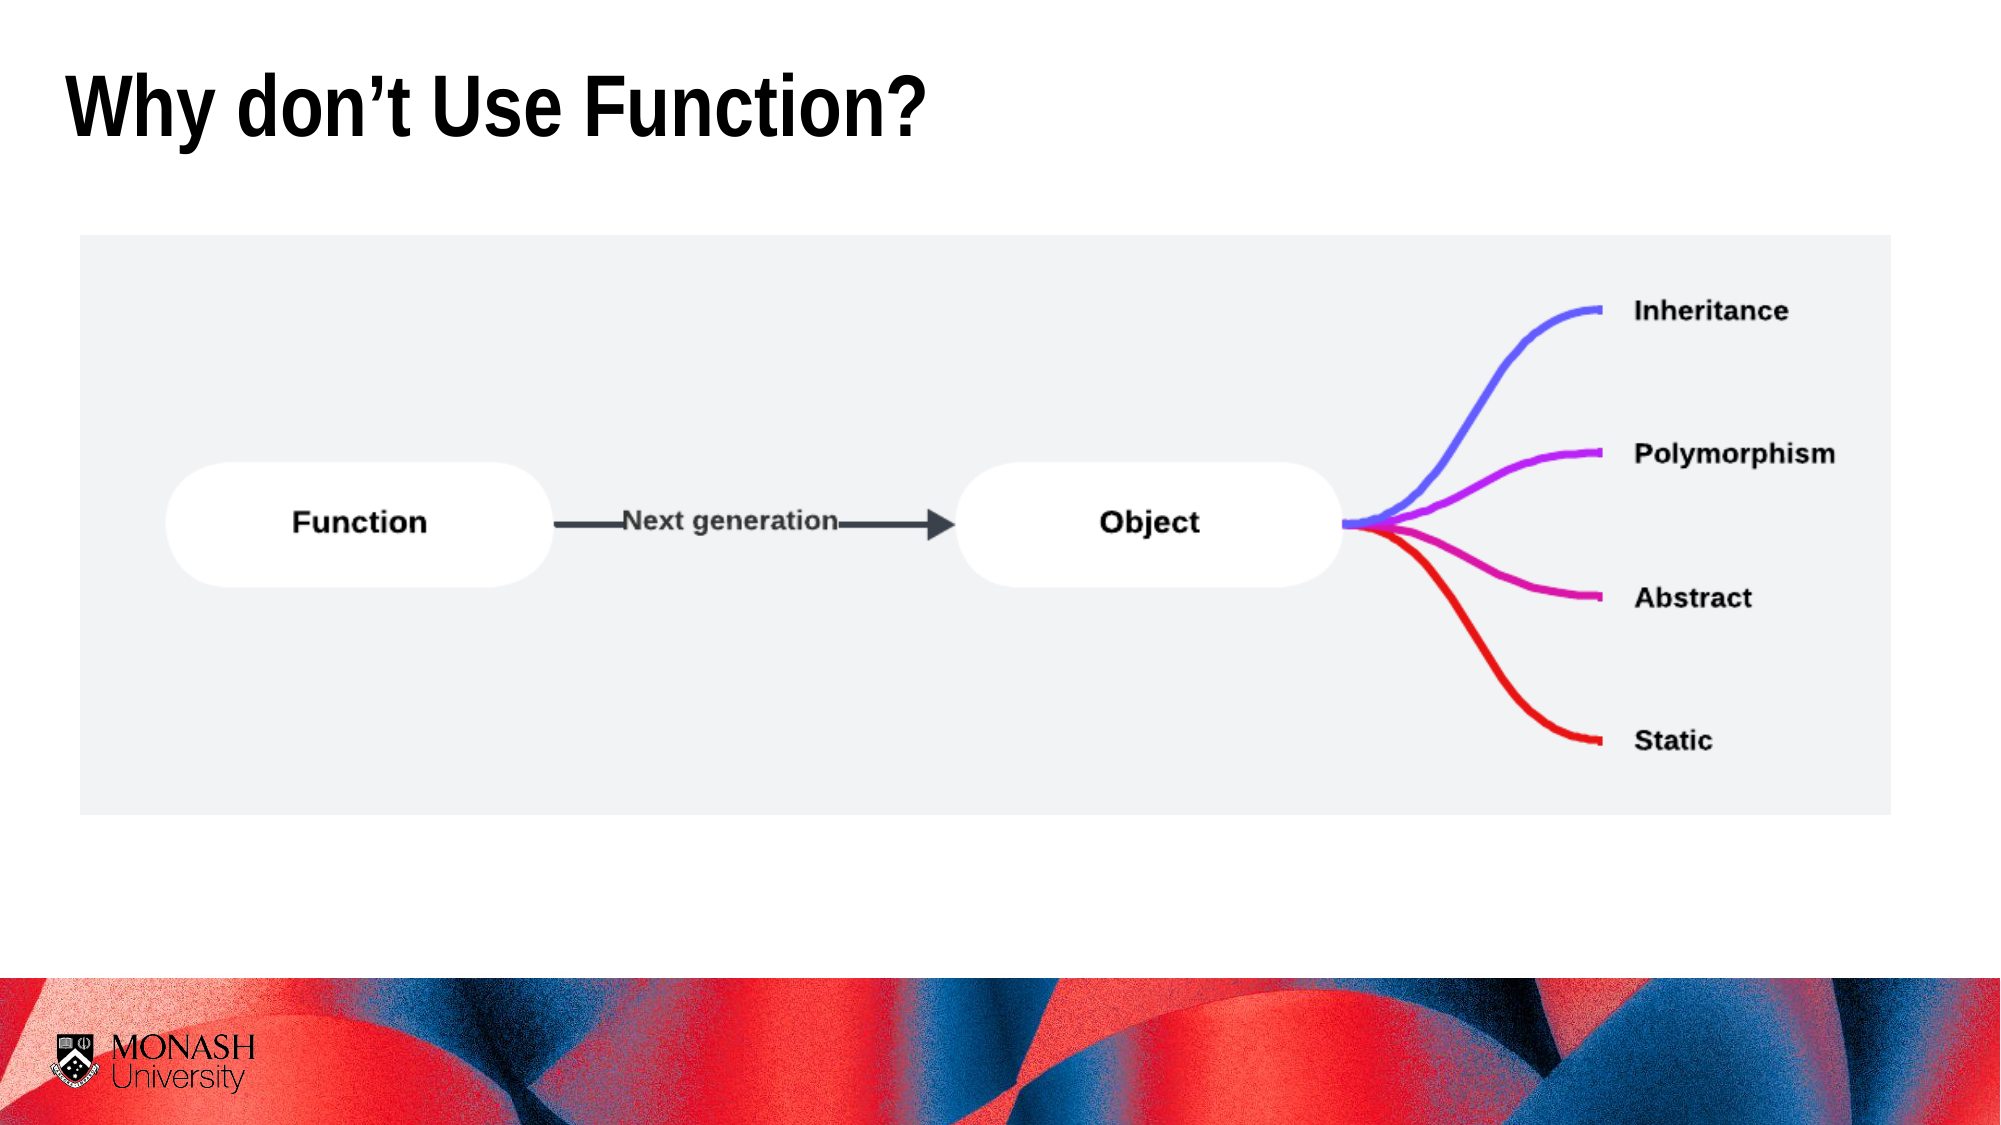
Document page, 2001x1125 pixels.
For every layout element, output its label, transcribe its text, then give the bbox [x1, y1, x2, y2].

text_box Why don’t Use Function? [50, 53, 1408, 175]
picture [0, 0, 2001, 1125]
